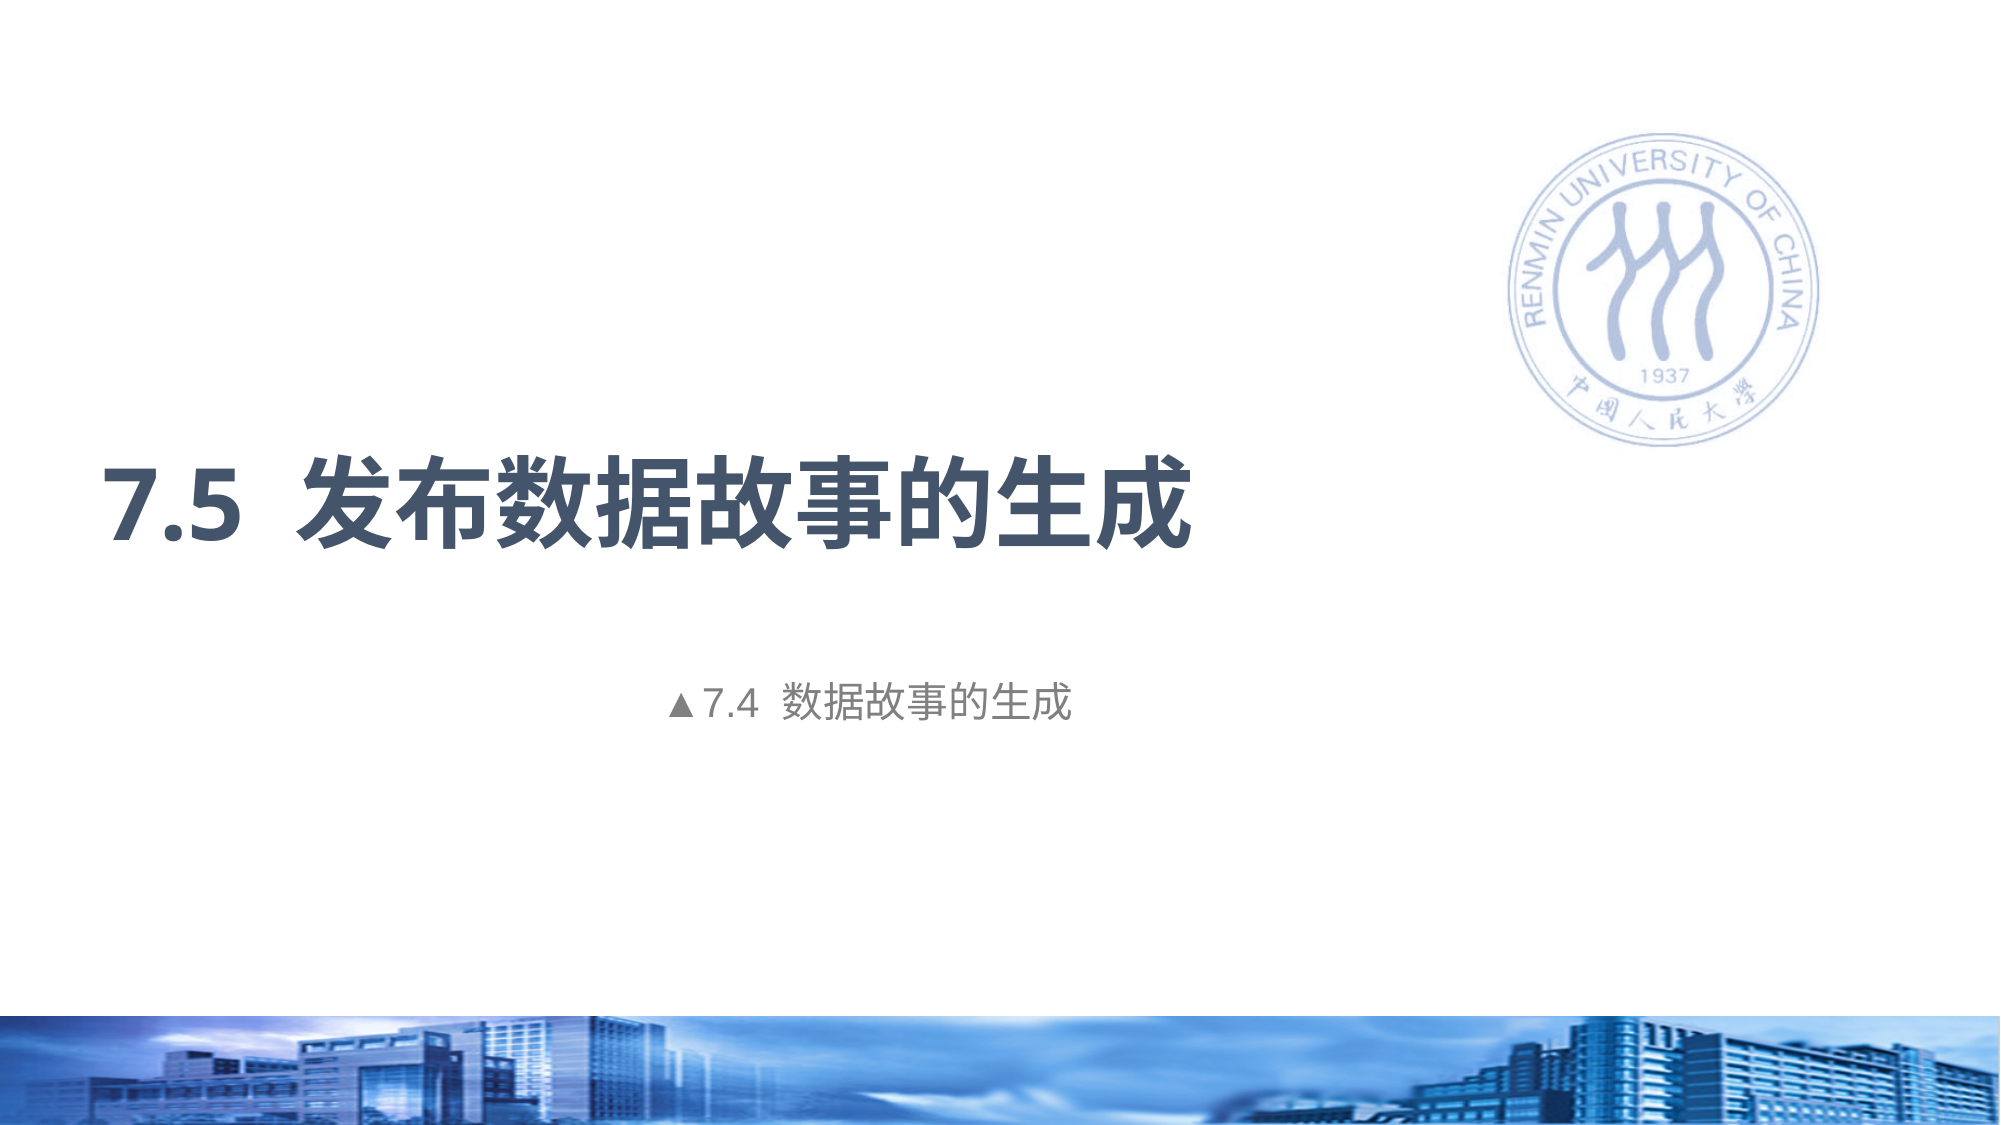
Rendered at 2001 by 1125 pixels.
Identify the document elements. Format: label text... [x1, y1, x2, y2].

picture [0, 1016, 2001, 1125]
text_box 7.5 发布数据故事的生成 [84, 406, 1213, 595]
picture [1459, 92, 1855, 475]
text_box ▲7.4 数据故事的生成 [645, 668, 1355, 957]
